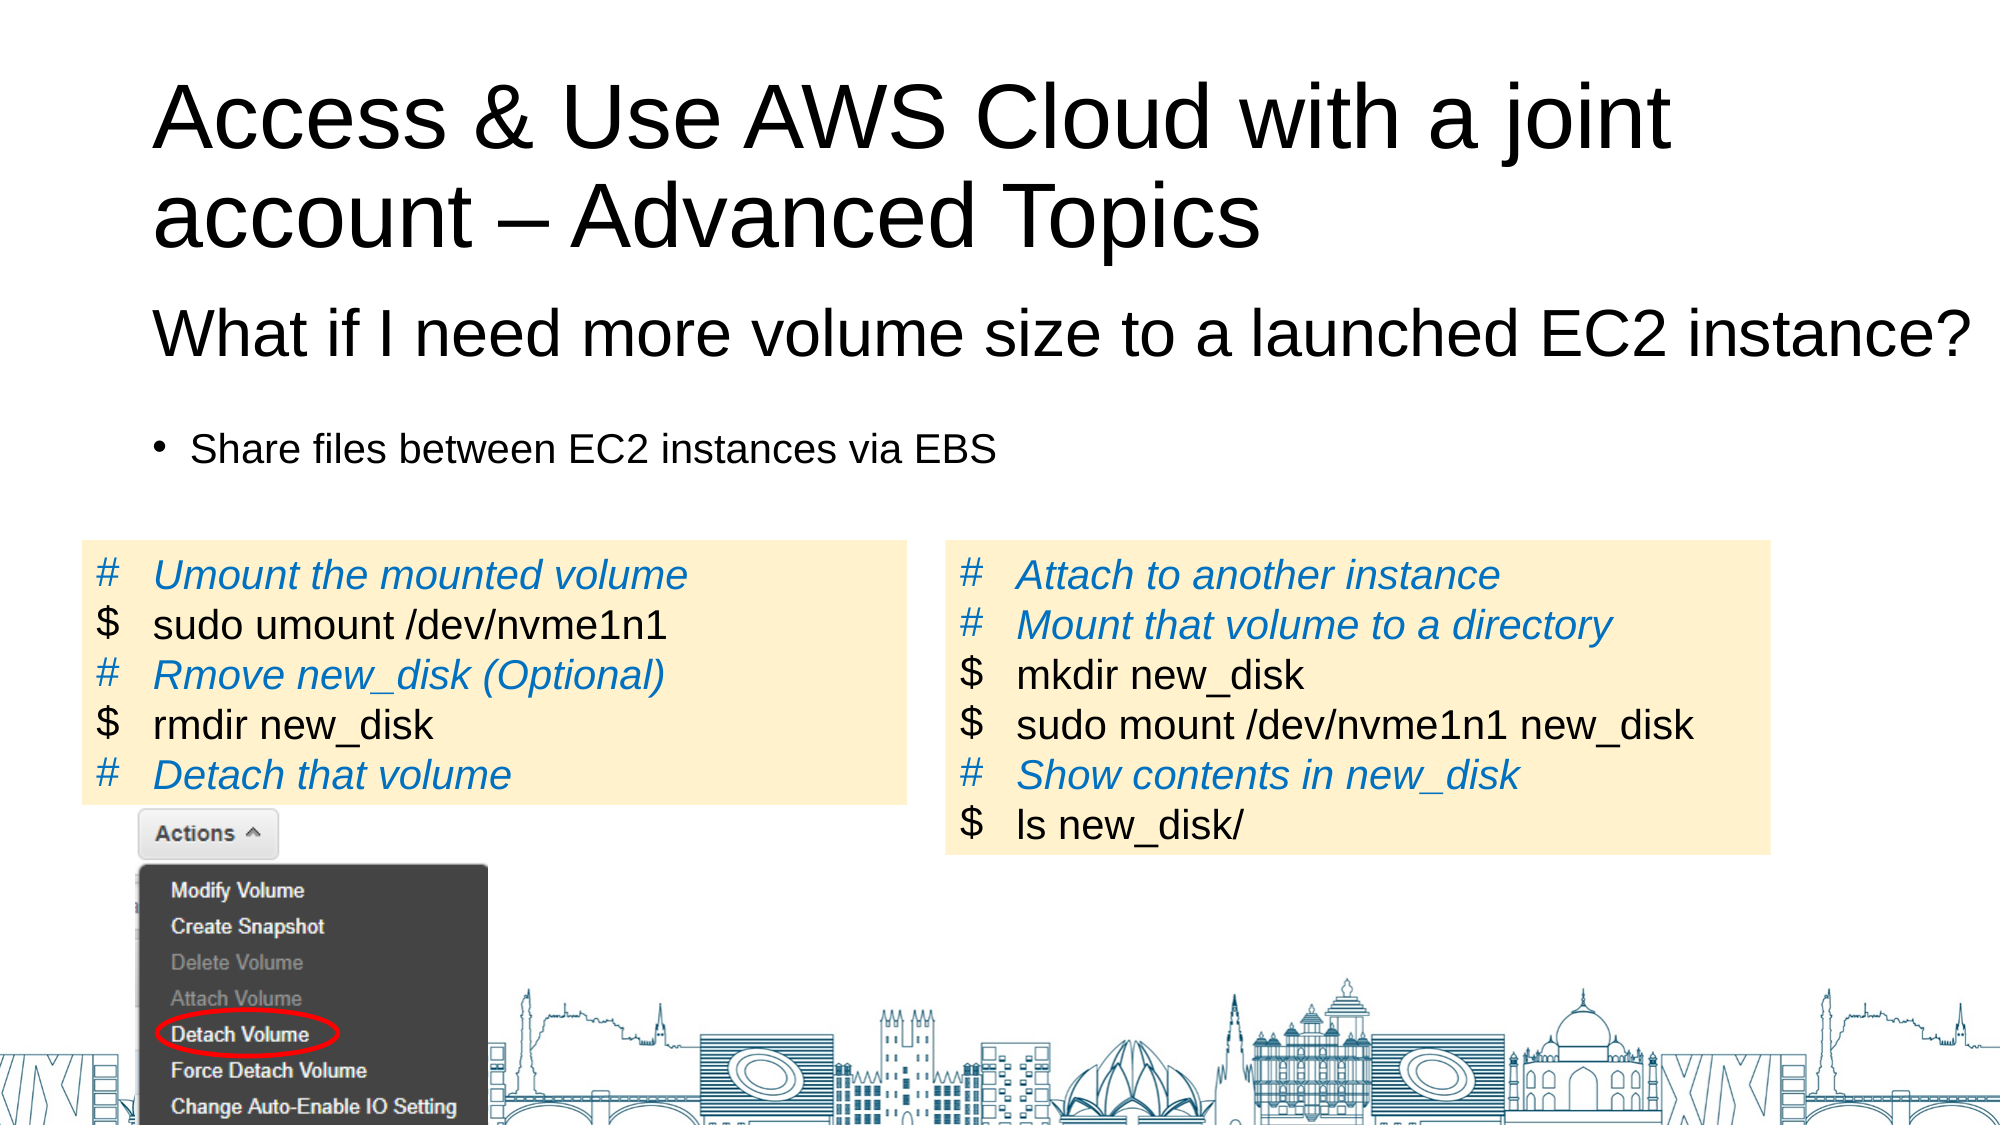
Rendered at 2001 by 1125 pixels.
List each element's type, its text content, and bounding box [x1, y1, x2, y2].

title Access & Use AWS Cloud with a joint account – Advanced Topics [137, 59, 1863, 278]
picture [0, 0, 2000, 1125]
list What if I need more volume size to a launched EC2 instance? Share files between EC2 instances via EBS [137, 291, 2000, 996]
text_box Umount the mounted volume sudo umount /dev/nvme1n1 Rmove new_disk (Optional) rmdir new_disk Detach that volume [81, 540, 908, 805]
text_box Attach to another instance Mount that volume to a directory mkdir new_disk sudo mount /dev/nvme1n1 new_disk Show contents in new_disk ls new_disk/ [945, 540, 1771, 855]
